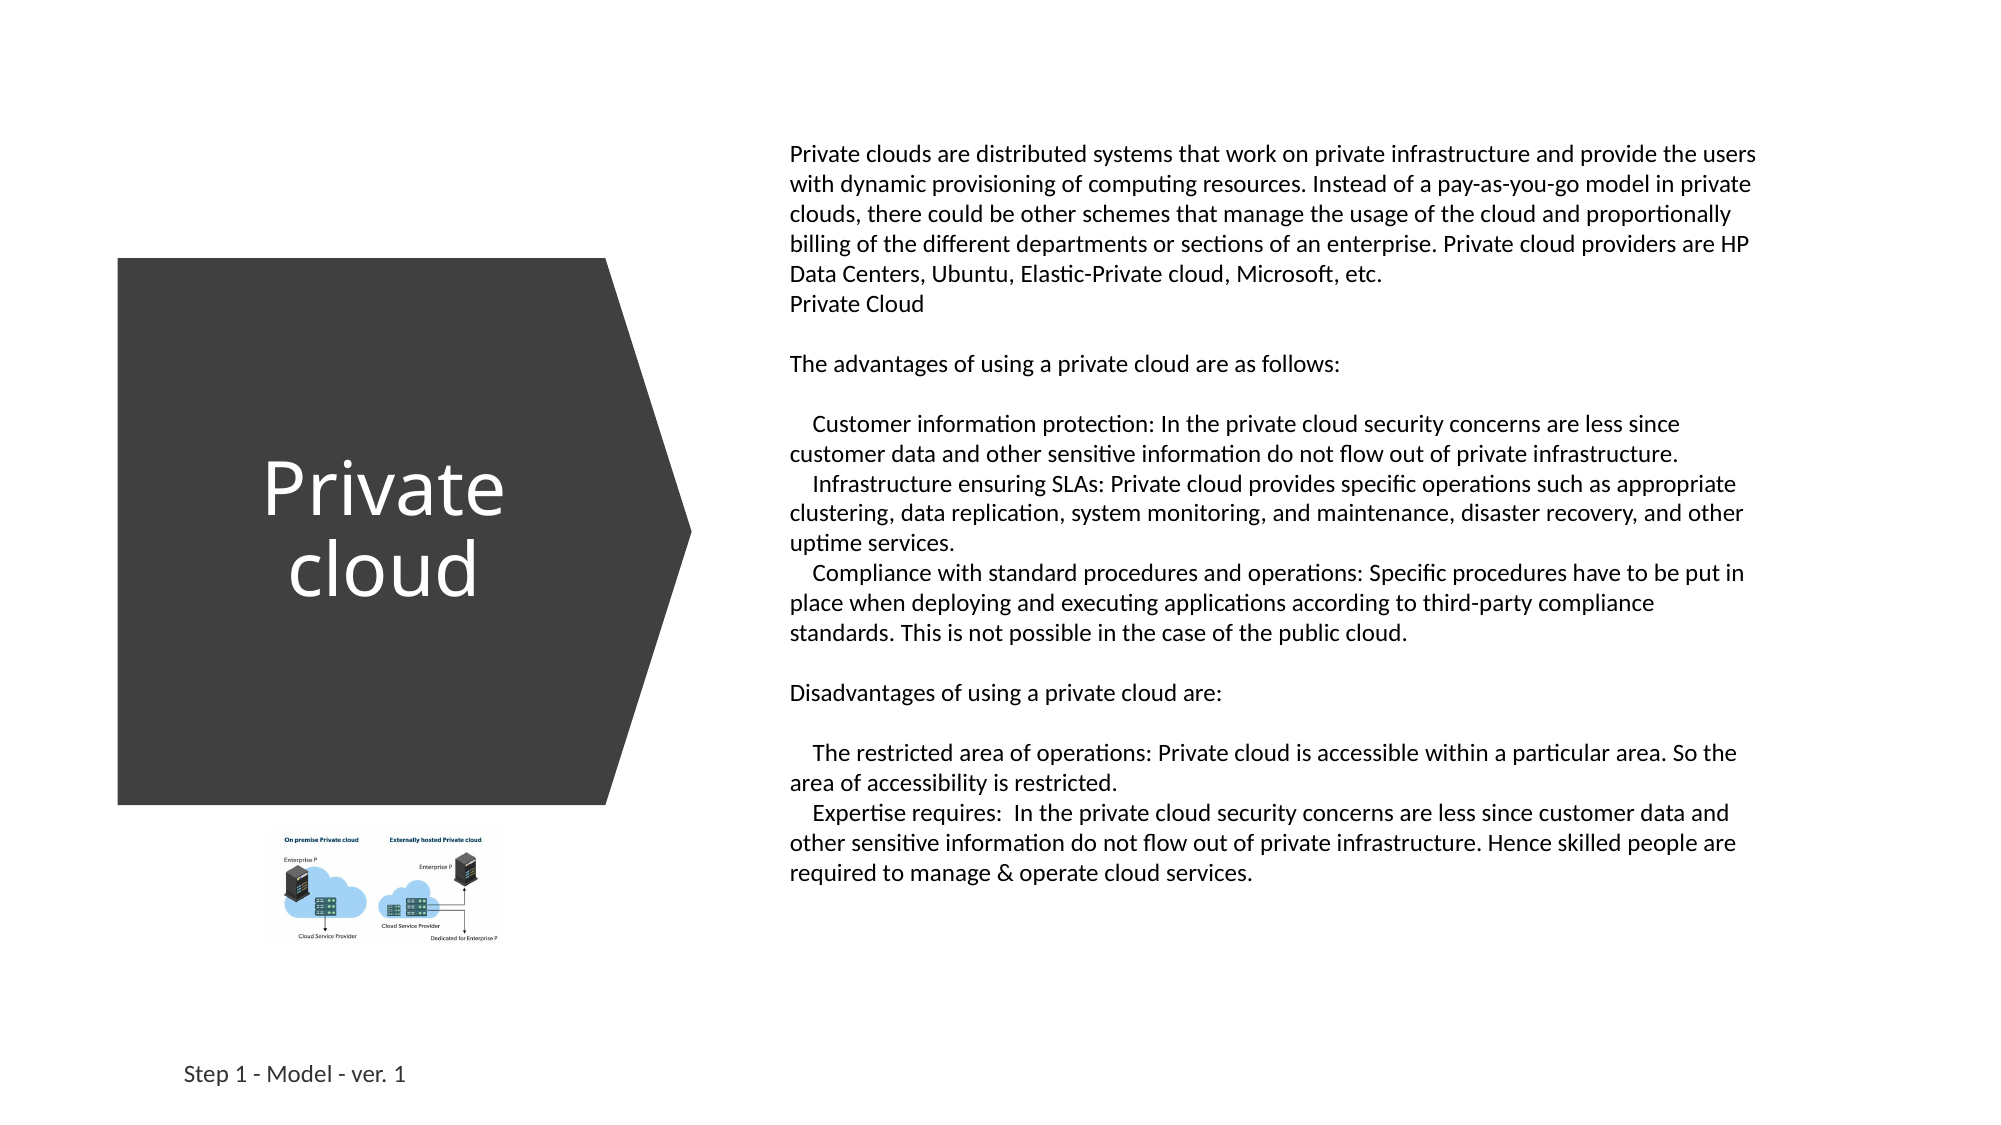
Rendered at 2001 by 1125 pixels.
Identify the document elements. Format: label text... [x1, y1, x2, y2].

text_box [116, 257, 693, 807]
text_box Private clouds are distributed systems that work on private infrastructure and provide the users with dynamic provisioning of computing resources. Instead of a pay-as-you-go model in private clouds, there could be other schemes that manage the usage of the cloud and proportionally billing of the different departments or sections of an enterprise. Private cloud providers are HP Data Centers, Ubuntu, Elastic-Private cloud, Microsoft, etc. Private Cloud The advantages of using a private cloud are as follows: Customer information protection: In the private cloud security concerns are less since customer data and other sensitive information do not flow out of private infrastructure. Infrastructure ensuring SLAs: Private cloud provides specific operations such as appropriate clustering, data replication, system monitoring, and maintenance, disaster recovery, and other uptime services. Compliance with standard procedures and operations: Specific procedures have to be put in place when deploying and executing applications according to third-party compliance standards. This is not possible in the case of the public cloud. Disadvantages of using a private cloud are: The restricted area of operations: Private cloud is accessible within a particular area. So the area of accessibility is restricted. Expertise requires: In the private cloud security concerns are less since customer data and other sensitive information do not flow out of private infrastructure. Hence skilled people are required to manage & operate cloud services. [774, 130, 1775, 894]
title Private cloud [168, 322, 601, 741]
footer Step 1 - Model - ver. 1 [168, 1042, 1188, 1103]
picture [266, 827, 502, 946]
